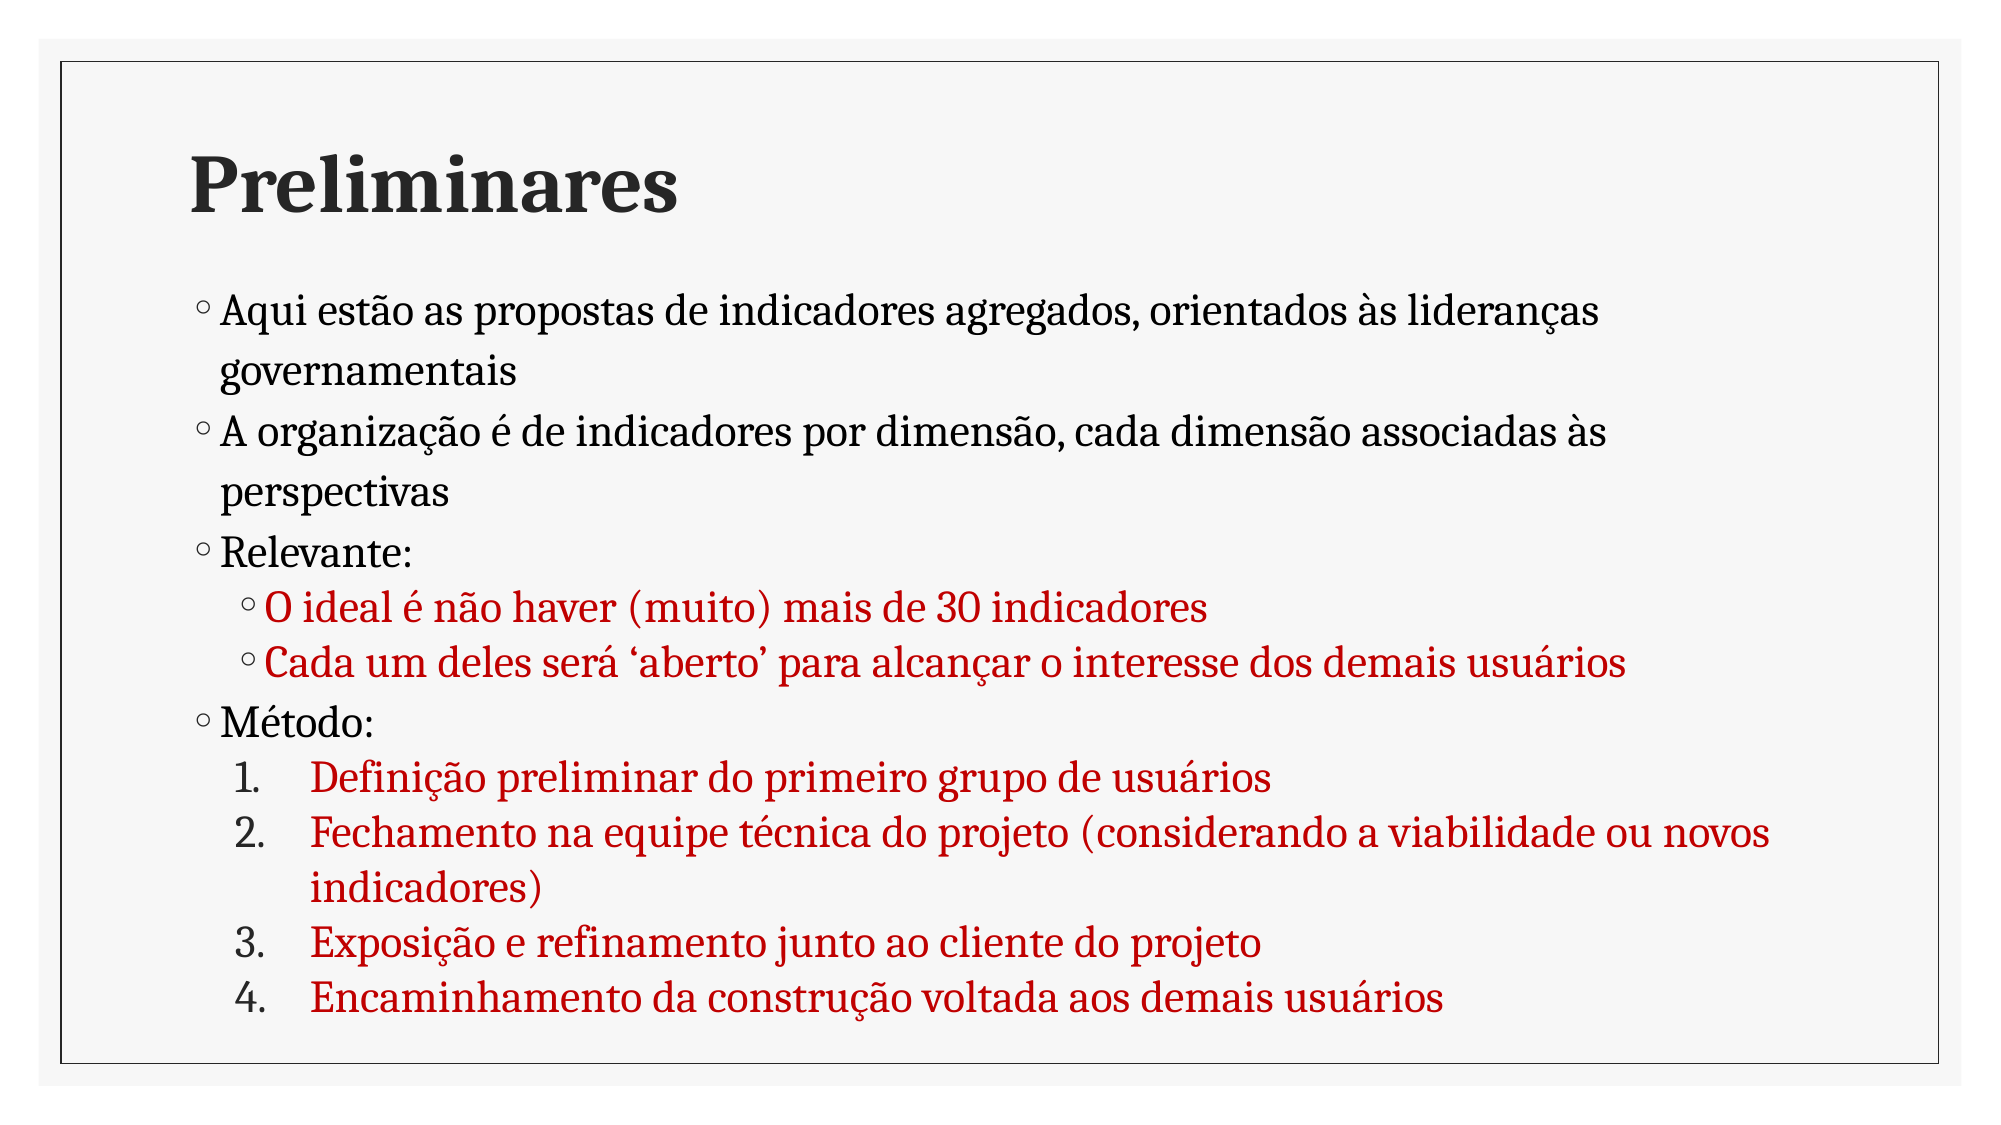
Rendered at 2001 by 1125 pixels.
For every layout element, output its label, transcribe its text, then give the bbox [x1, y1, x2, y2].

title Preliminares [174, 105, 1825, 266]
list Aqui estão as propostas de indicadores agregados, orientados às lideranças governamentais A organização é de indicadores por dimensão, cada dimensão associadas às perspectivas Relevante: O ideal é não haver (muito) mais de 30 indicadores Cada um deles será ‘aberto’ para alcançar o interesse dos demais usuários Método: Definição preliminar do primeiro grupo de usuários Fechamento na equipe técnica do projeto (considerando a viabilidade ou novos indicadores) Exposição e refinamento junto ao cliente do projeto Encaminhamento da construção voltada aos demais usuários [174, 266, 1825, 1020]
